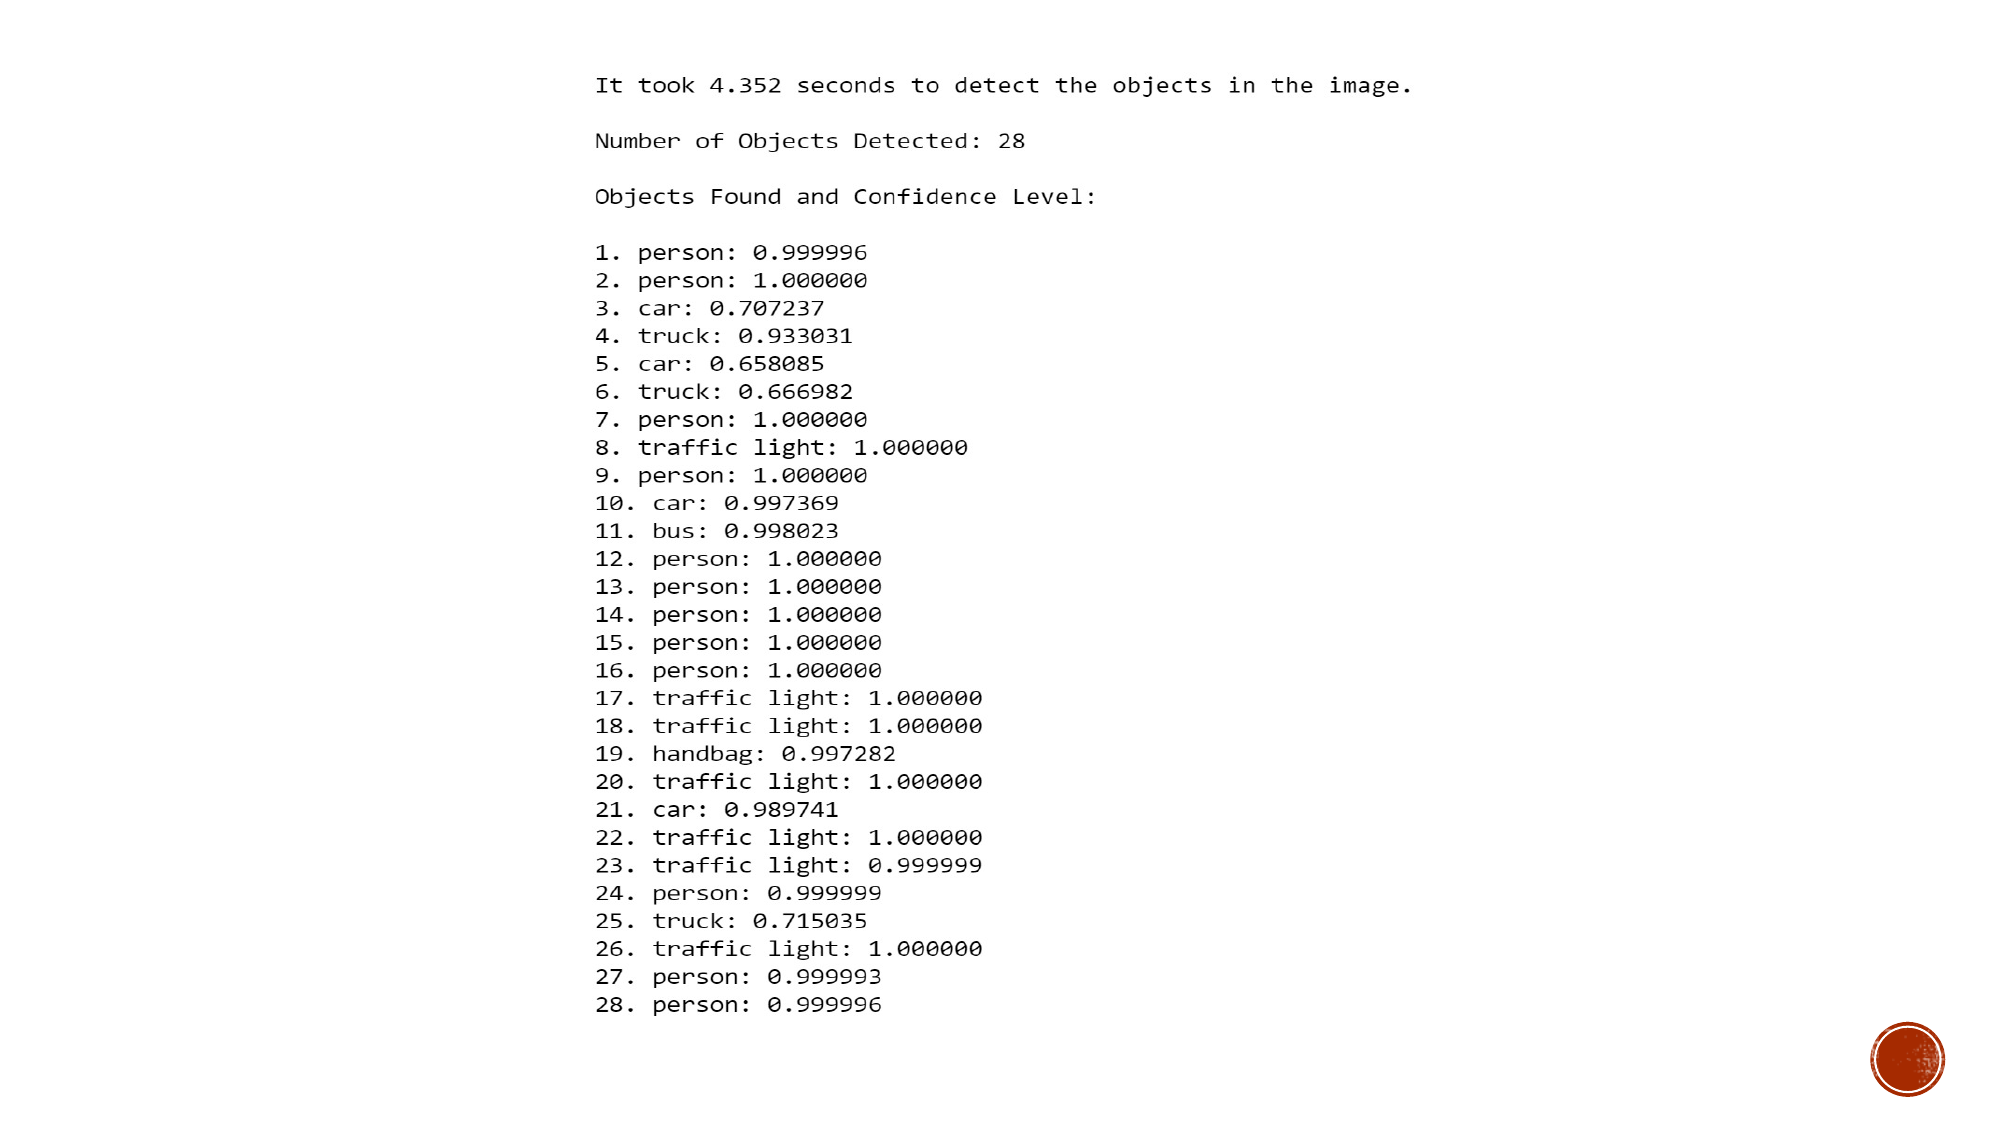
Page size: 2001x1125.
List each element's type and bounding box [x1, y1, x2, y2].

picture [554, 52, 1446, 1036]
